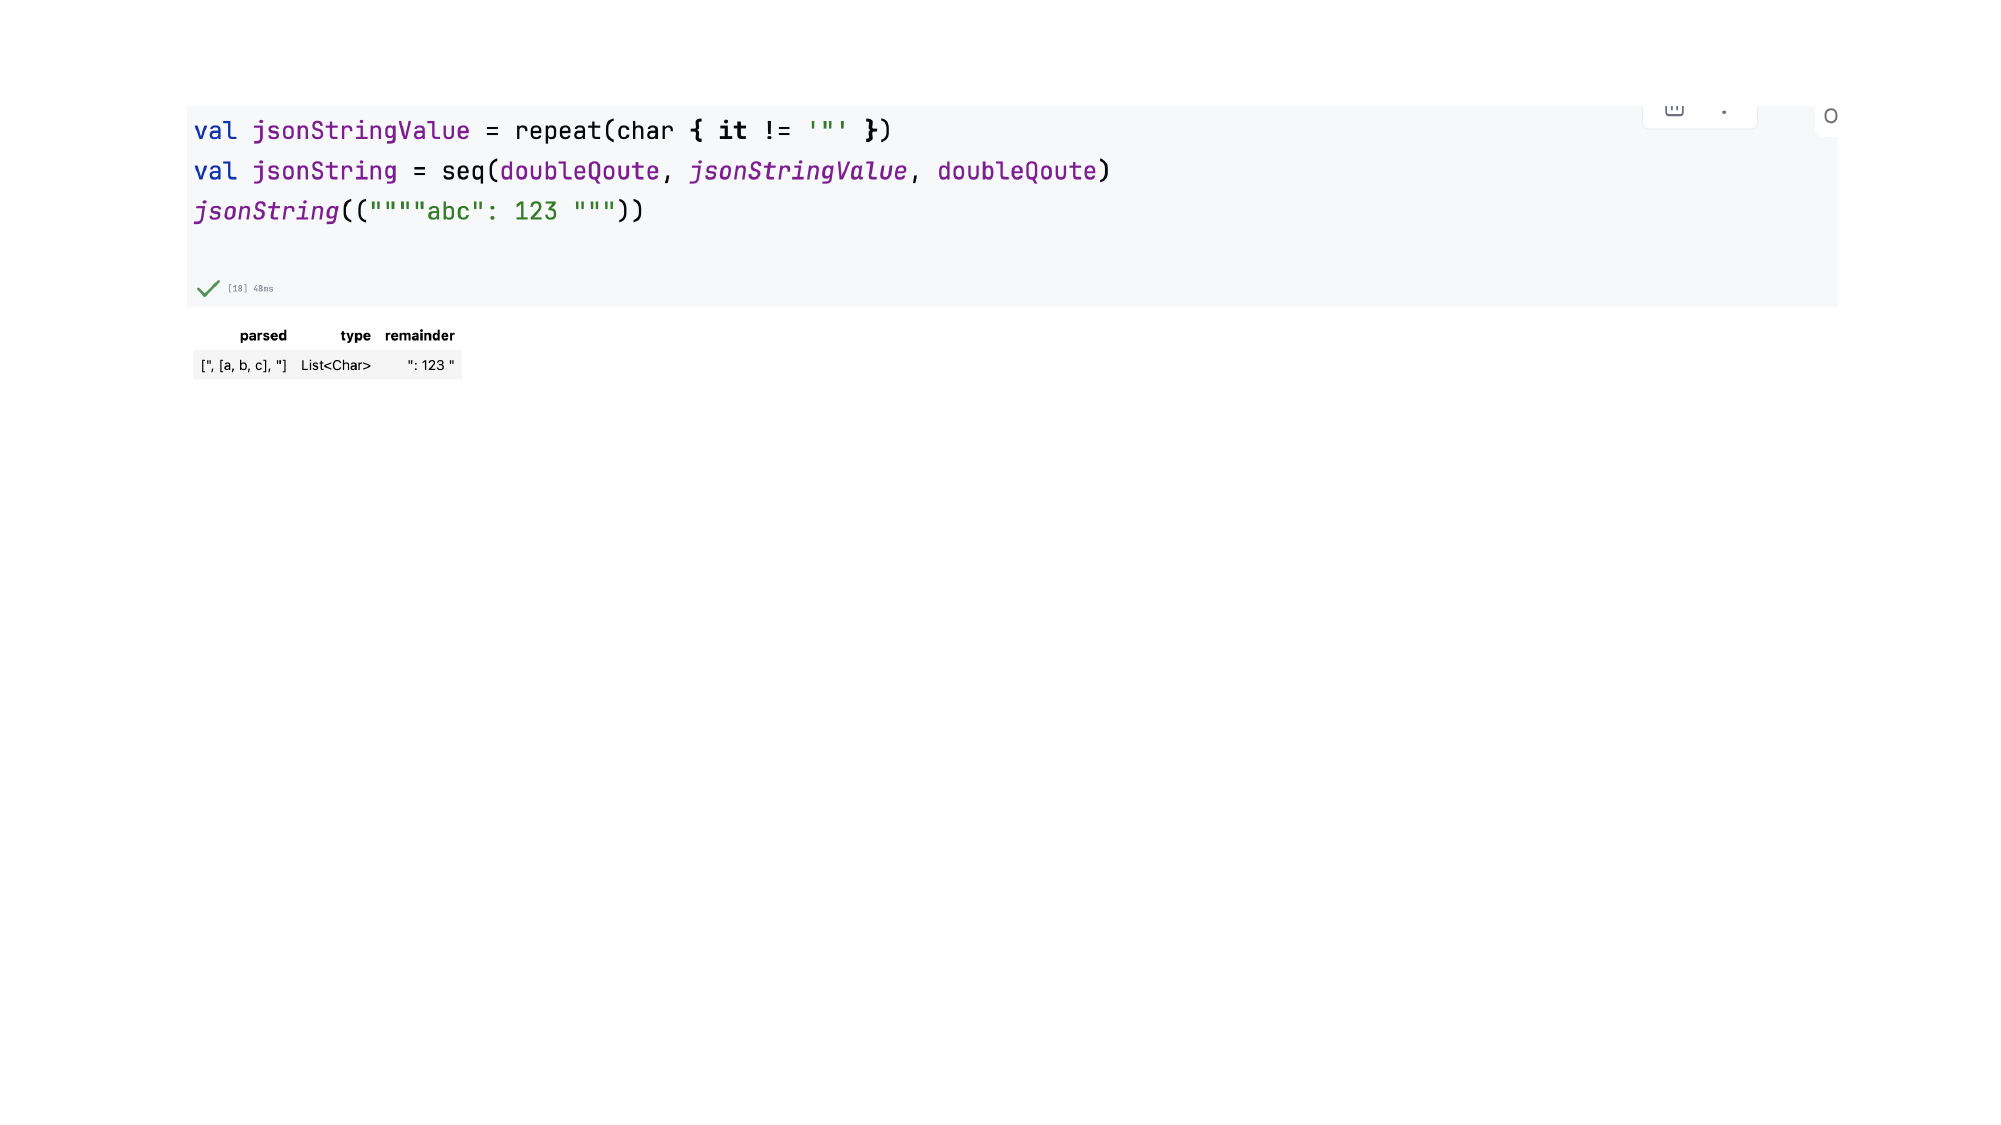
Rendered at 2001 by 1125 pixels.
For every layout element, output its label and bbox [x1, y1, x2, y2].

picture [186, 105, 1838, 393]
